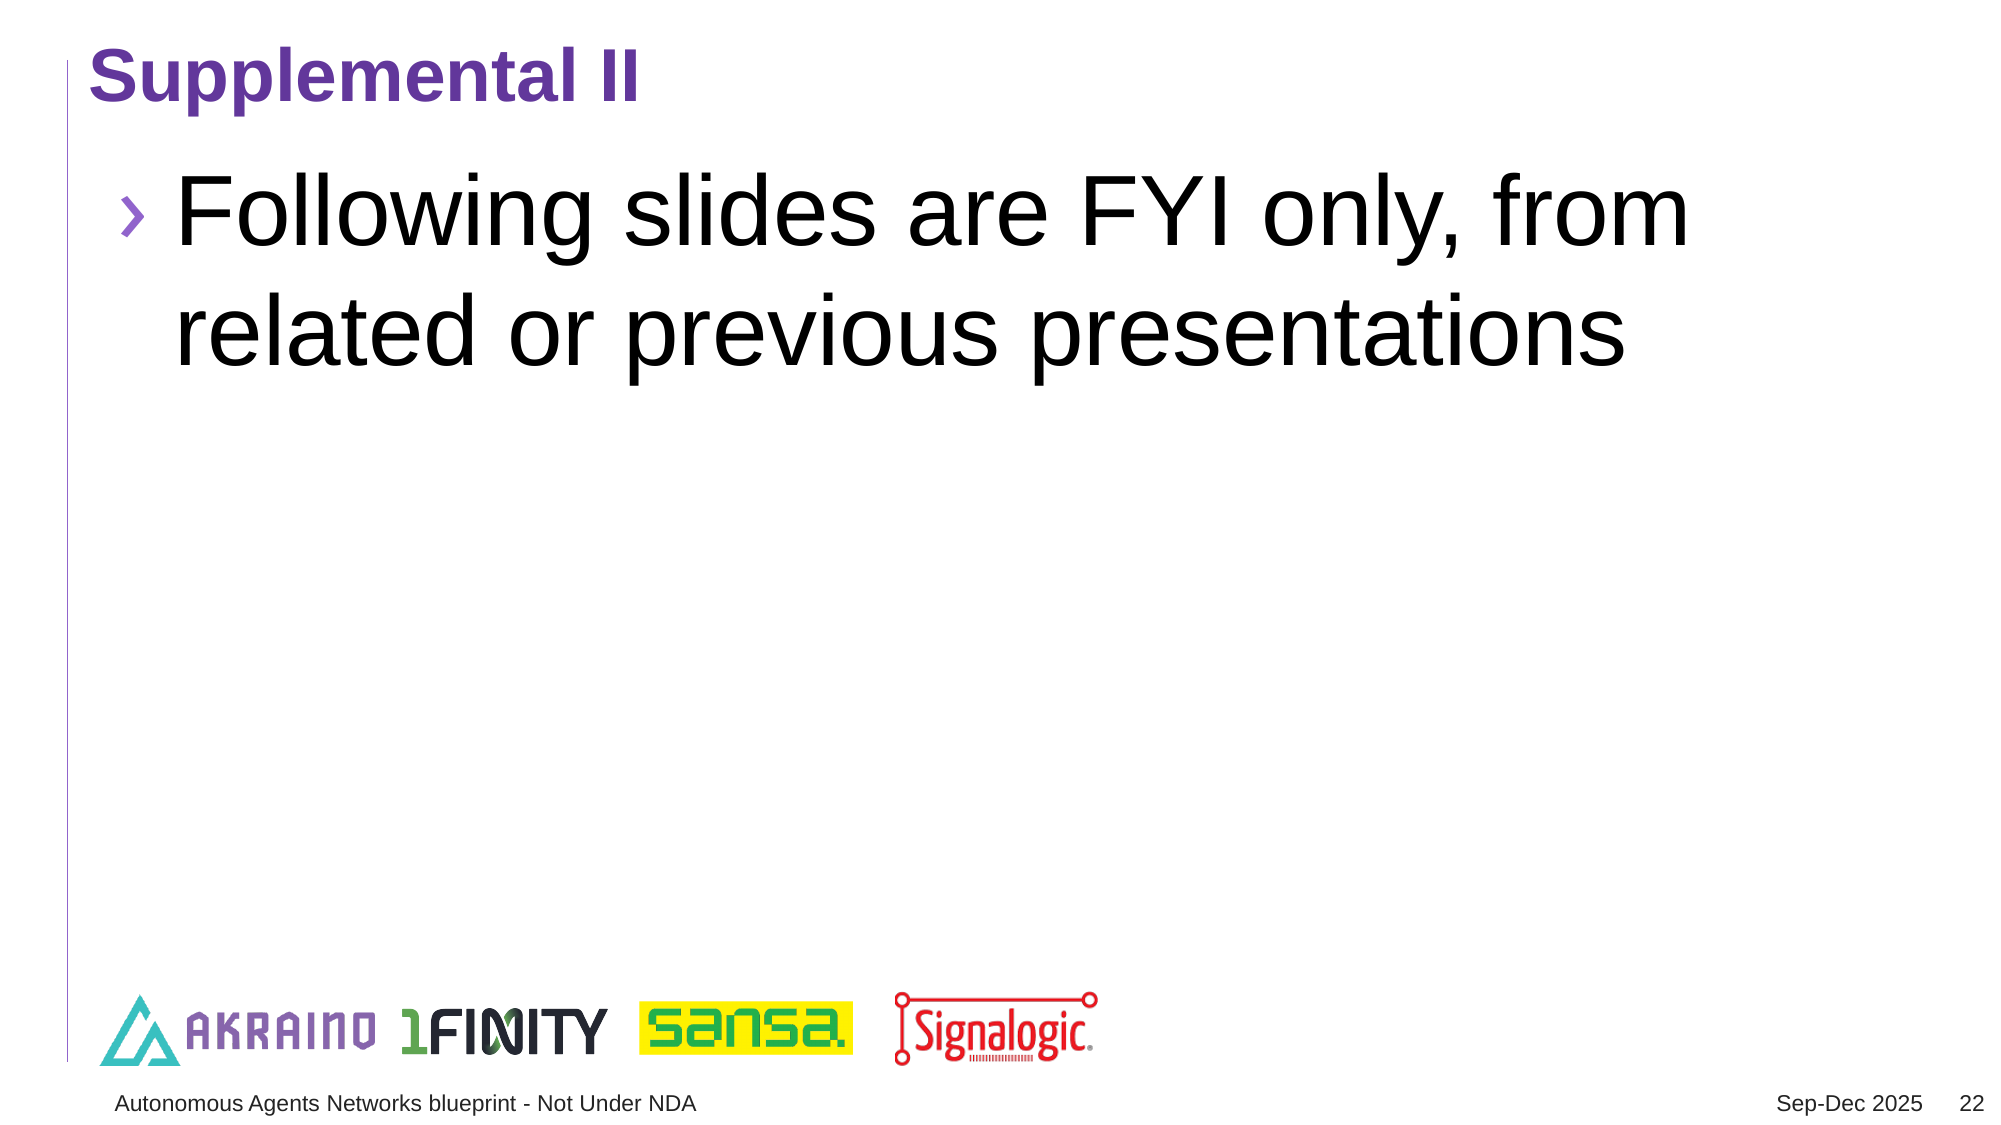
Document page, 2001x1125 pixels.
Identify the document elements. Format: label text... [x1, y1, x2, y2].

title Supplemental II [73, 0, 1985, 154]
picture [639, 1001, 853, 1055]
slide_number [1711, 1080, 1939, 1125]
list Following slides are FYI only, from related or previous presentations [102, 137, 1956, 930]
picture [99, 994, 375, 1066]
picture [402, 1007, 608, 1055]
picture [895, 989, 1098, 1069]
slide_number 22 [1939, 1080, 2000, 1125]
footer Autonomous Agents Networks blueprint - Not Under NDA [99, 1080, 747, 1125]
